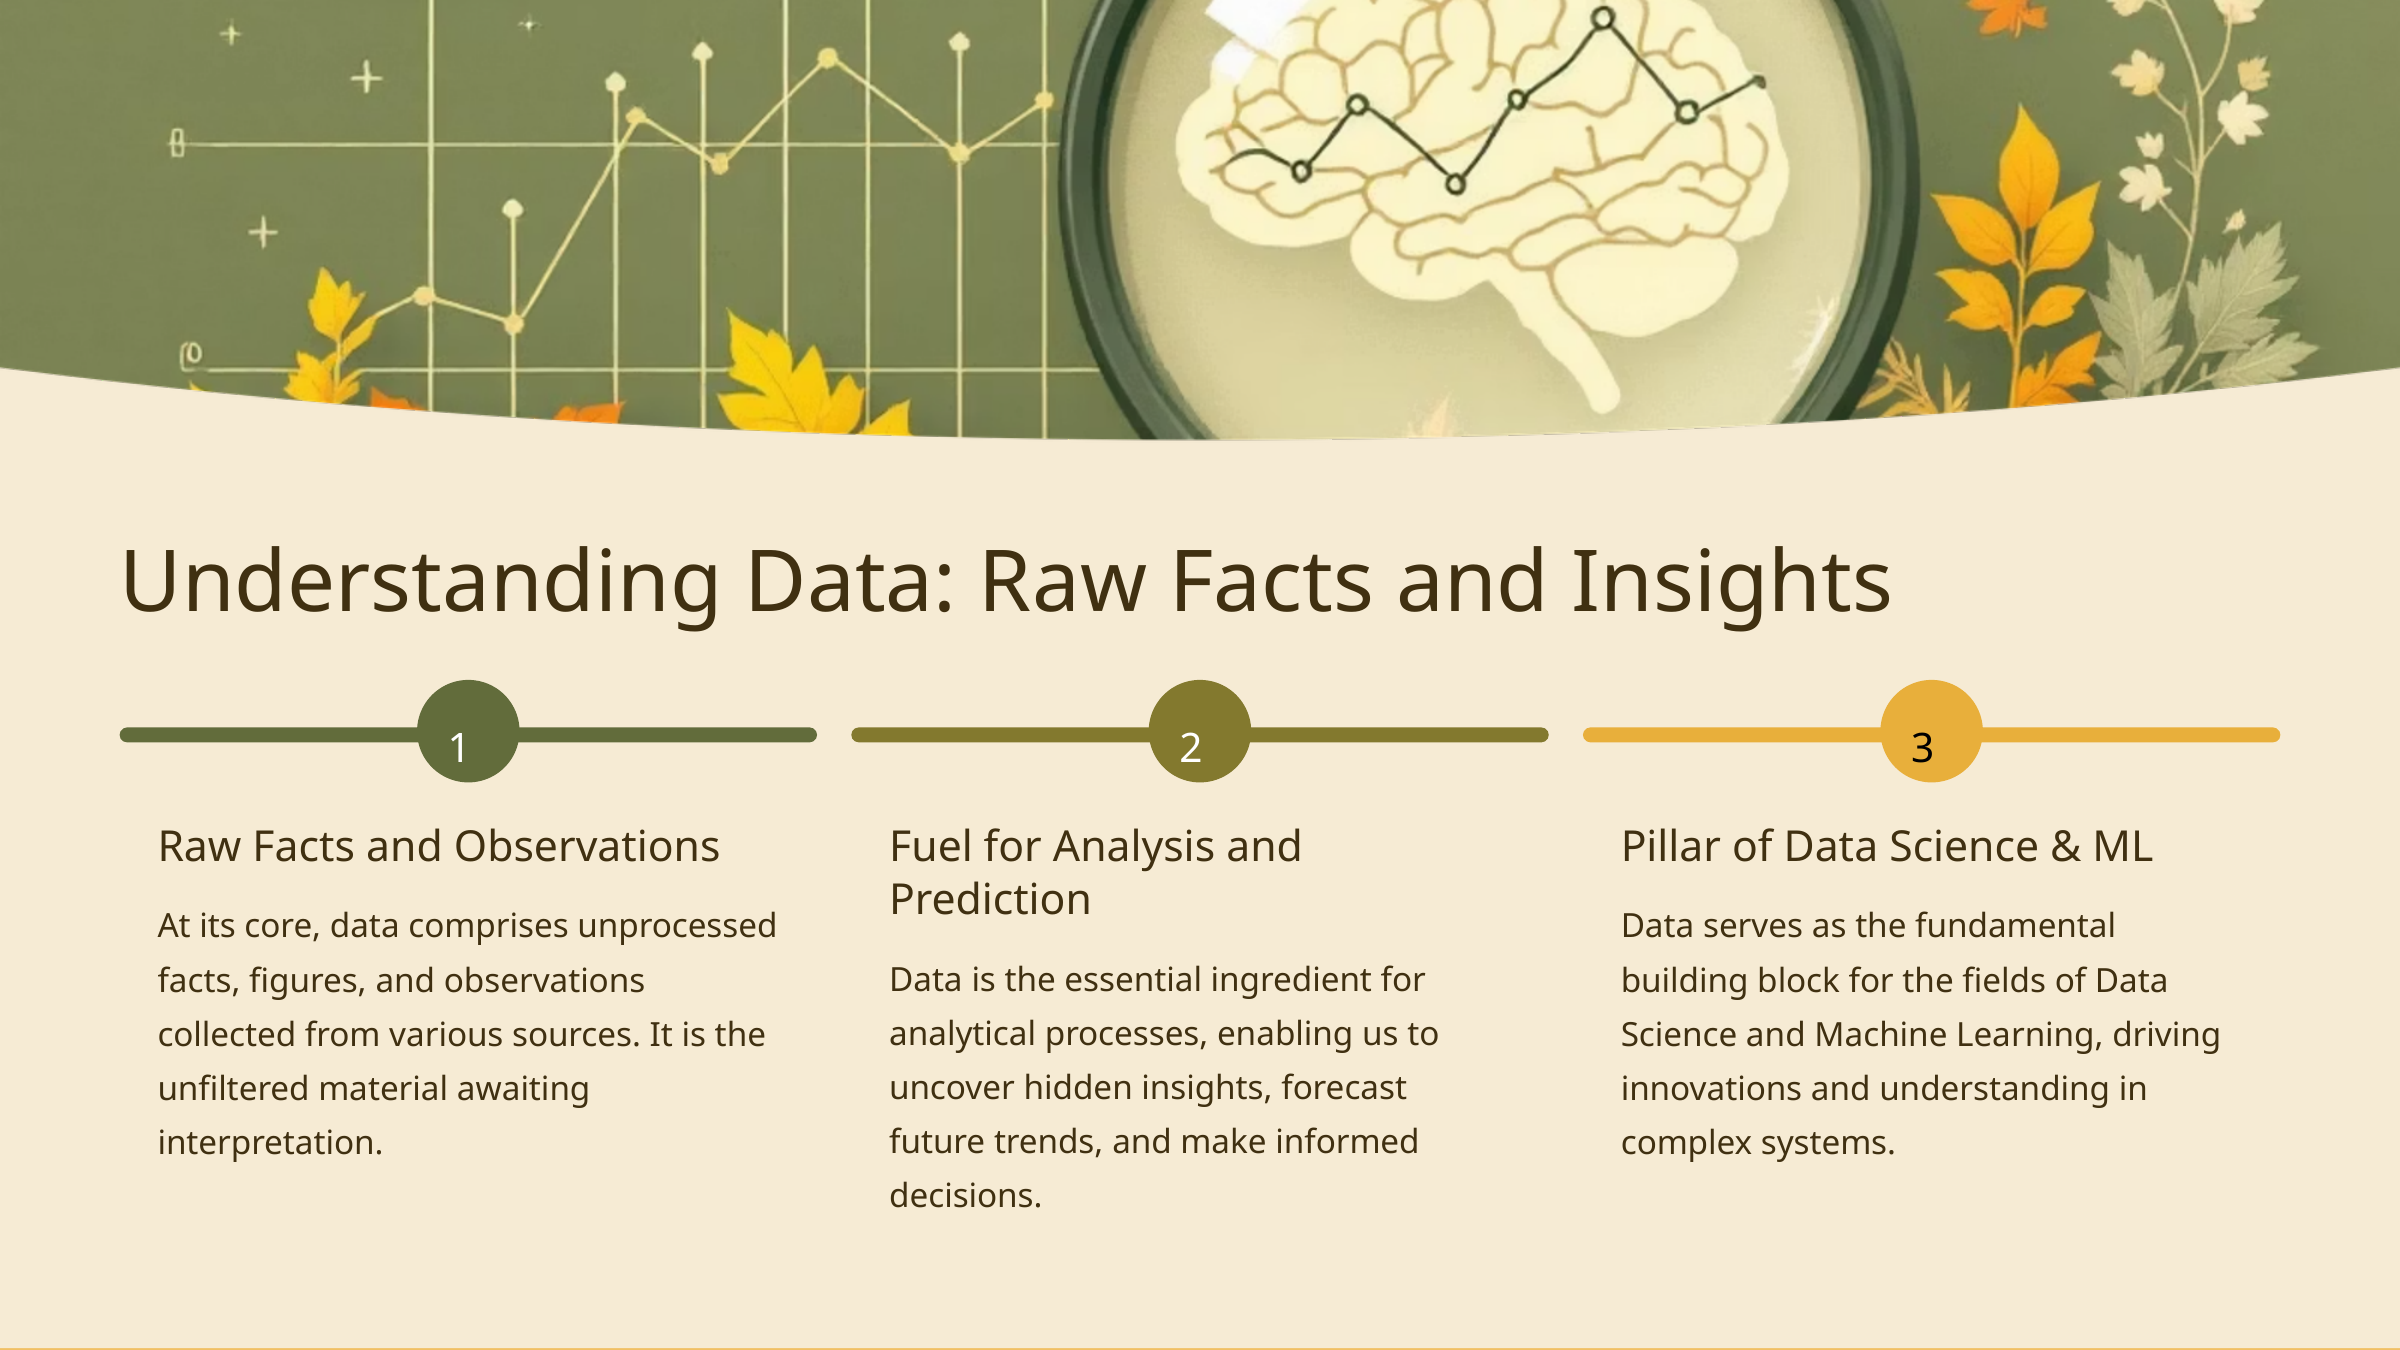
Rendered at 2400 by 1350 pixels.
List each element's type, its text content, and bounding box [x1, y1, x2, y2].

text_box 2 [1179, 705, 1221, 757]
text_box [1582, 727, 1881, 743]
text_box Data is the essential ingredient for analytical processes, enabling us to uncover hidden insights, forecast future trends, and make informed decisions. [889, 943, 1511, 1218]
text_box Fuel for Analysis and Prediction [889, 816, 1511, 924]
text_box 3 [1911, 705, 1953, 757]
text_box [1880, 679, 1983, 783]
text_box [1582, 740, 2281, 1256]
text_box Data serves as the fundamental building block for the fields of Data Science and Machine Learning, driving innovations and understanding in complex systems. [1620, 890, 2243, 1164]
text_box 1 [447, 705, 489, 757]
text_box [417, 679, 520, 783]
text_box Understanding Data: Raw Facts and Insights [119, 521, 1897, 629]
text_box At its core, data comprises unprocessed facts, figures, and observations collected from various sources. It is the unfiltered material awaiting interpretation. [157, 890, 780, 1164]
text_box [1148, 679, 1252, 783]
text_box [519, 727, 818, 743]
text_box Pillar of Data Science & ML [1620, 816, 2164, 870]
text_box [851, 741, 1549, 1256]
text_box Raw Facts and Observations [157, 816, 721, 870]
text_box [851, 727, 1149, 743]
text_box [119, 727, 418, 743]
text_box [119, 741, 818, 1256]
picture [0, 0, 2400, 449]
text_box [1251, 727, 1549, 743]
text_box [1982, 727, 2281, 743]
